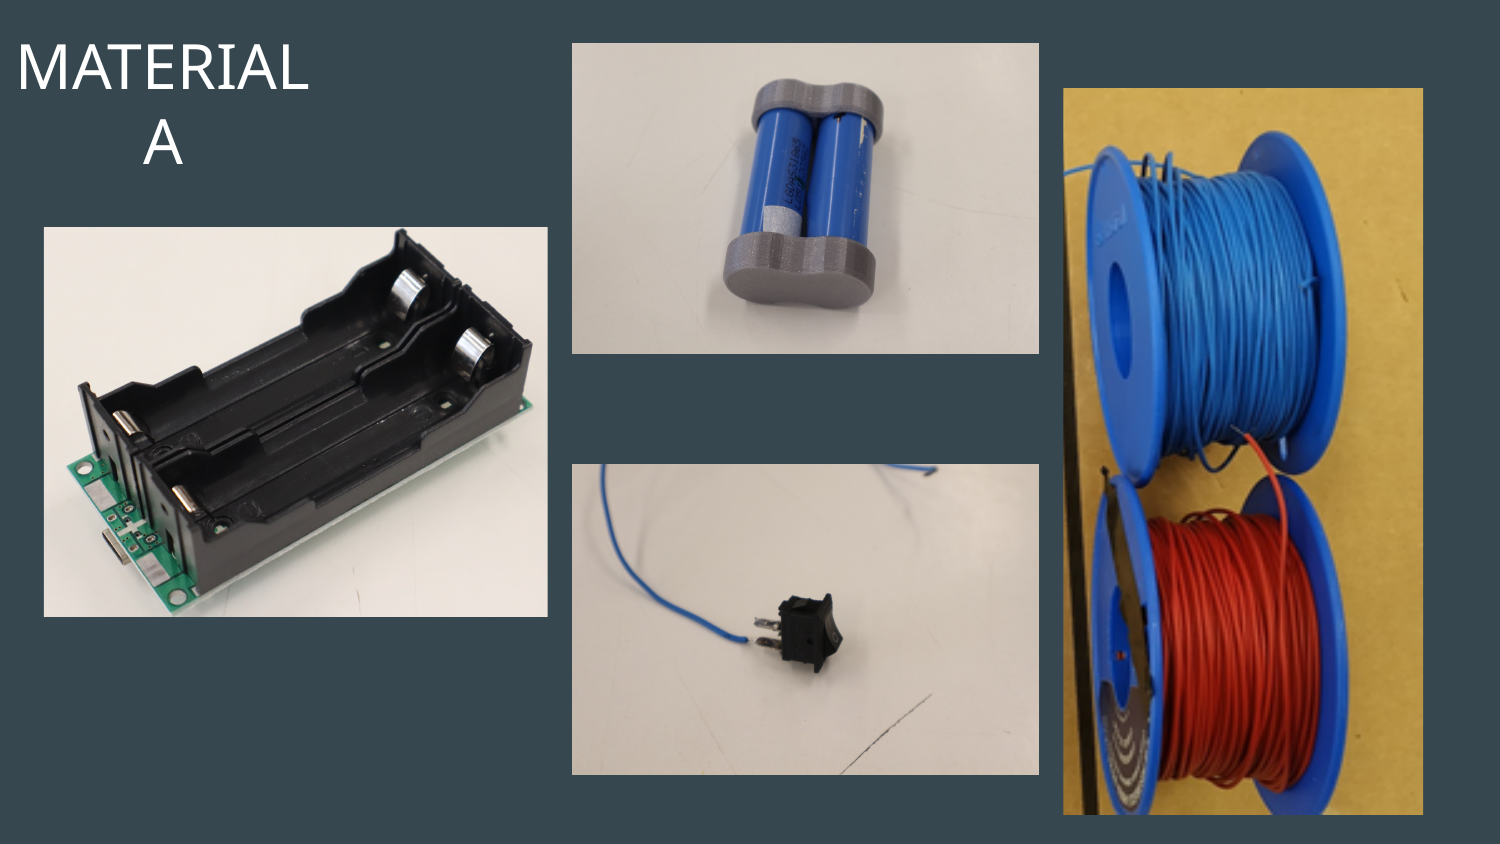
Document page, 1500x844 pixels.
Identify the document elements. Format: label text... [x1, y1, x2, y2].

picture [43, 227, 548, 617]
picture [1063, 88, 1424, 815]
text_box MATERIALA [0, 11, 327, 192]
picture [572, 464, 1039, 775]
picture [572, 43, 1039, 355]
